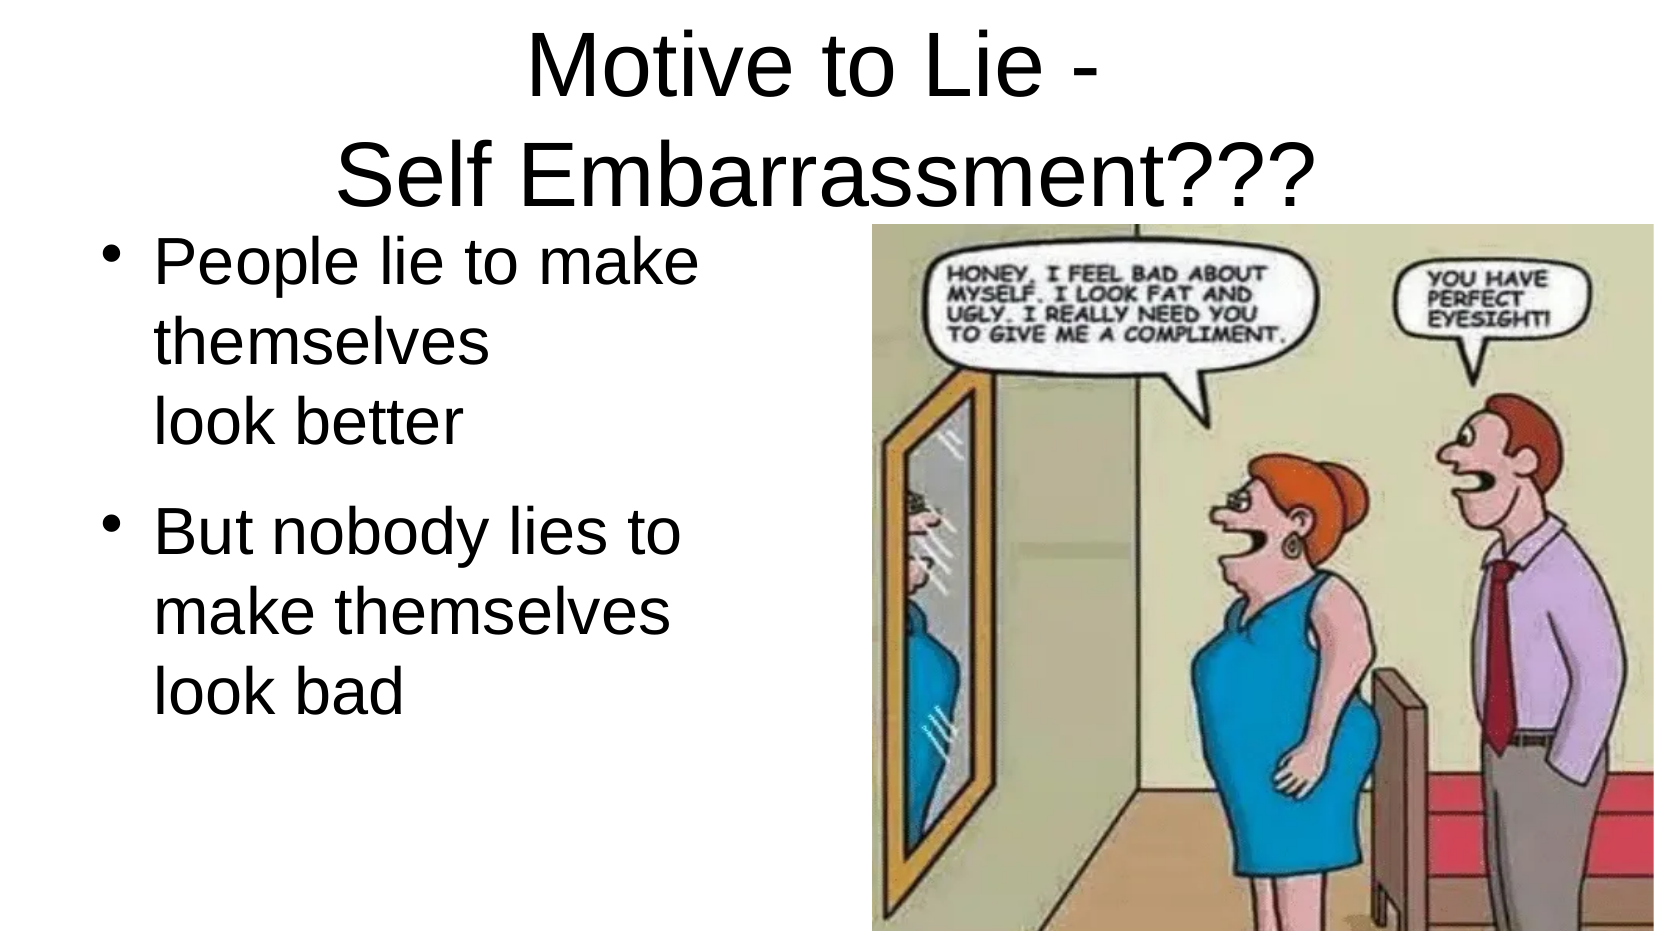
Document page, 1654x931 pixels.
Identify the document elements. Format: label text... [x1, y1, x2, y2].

picture [872, 224, 1654, 931]
list People lie to make themselves look better But nobody lies to make themselves look bad [82, 217, 1571, 757]
title Motive to Lie - Self Embarrassment??? [82, 12, 1571, 217]
